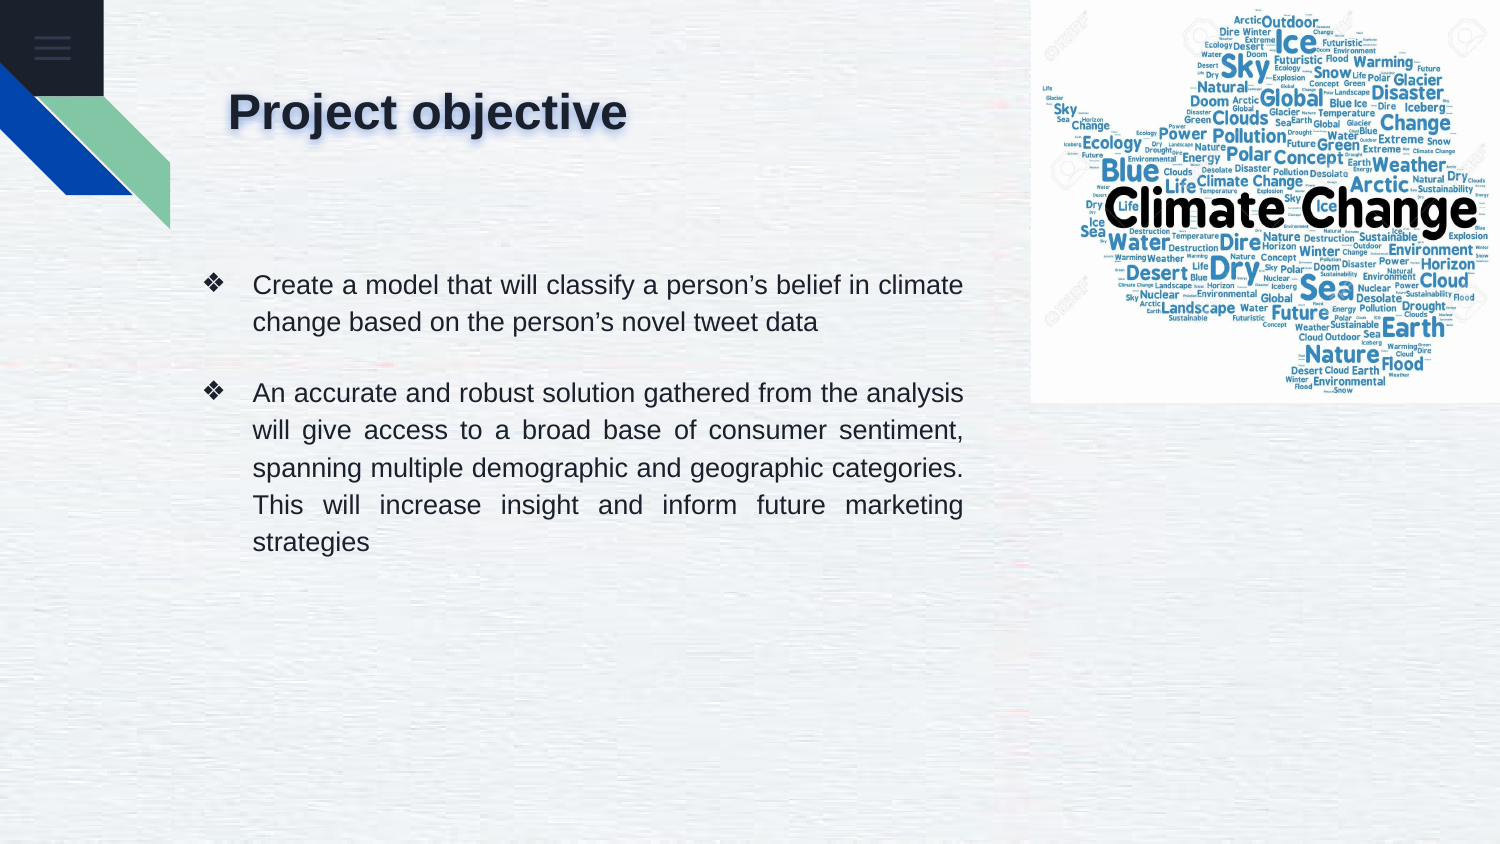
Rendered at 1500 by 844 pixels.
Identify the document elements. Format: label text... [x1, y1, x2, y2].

picture [0, 0, 1500, 844]
list Create a model that will classify a person’s belief in climate change based on the person’s novel tweet data An accurate and robust solution gathered from the analysis will give access to a broad base of consumer sentiment, spanning multiple demographic and geographic categories. This will increase insight and inform future marketing strategies [162, 247, 979, 725]
title Project objective [212, 64, 1026, 215]
